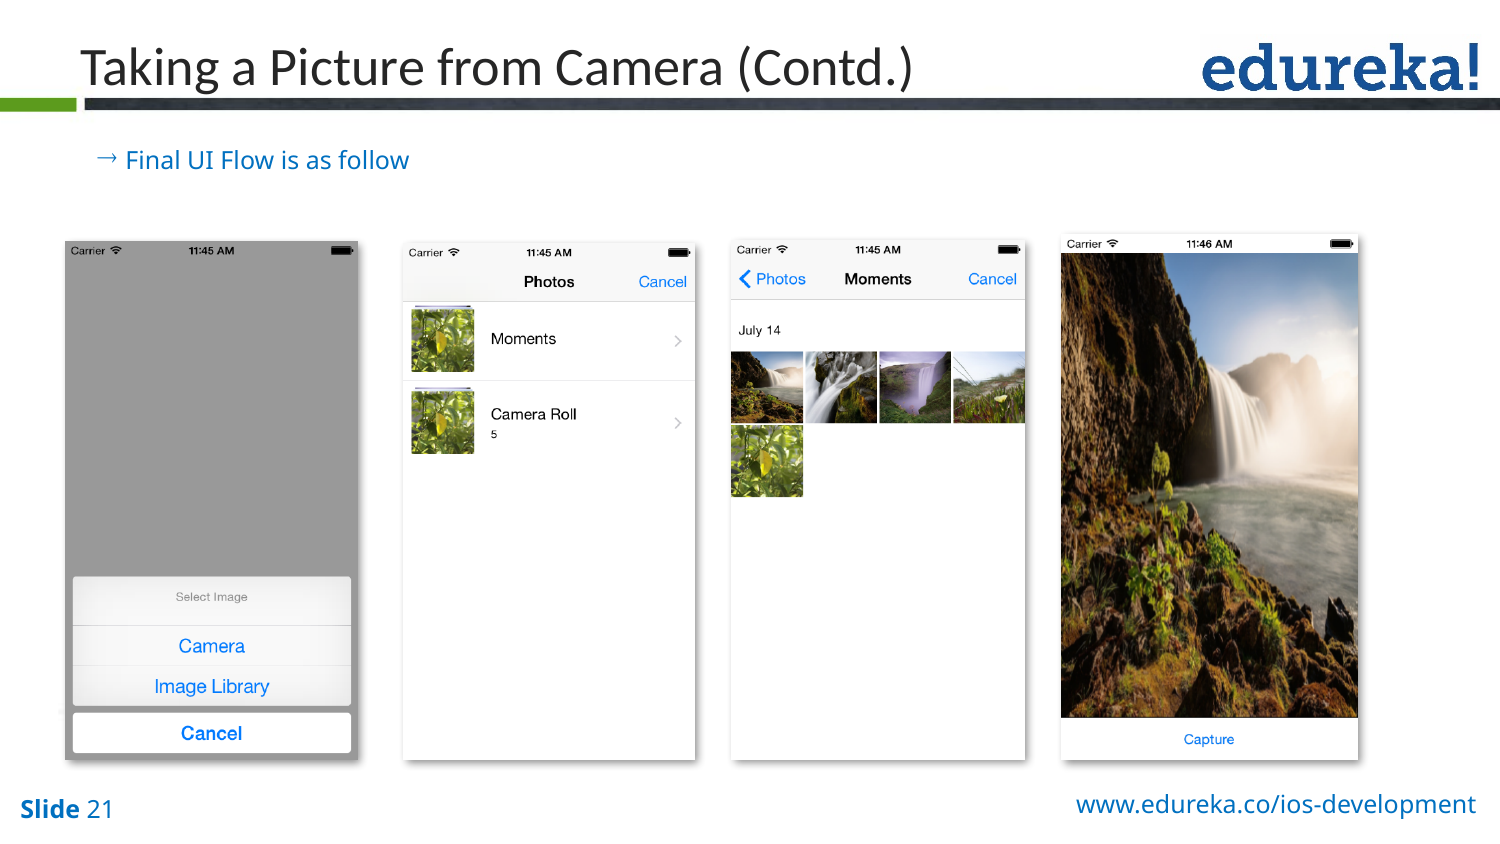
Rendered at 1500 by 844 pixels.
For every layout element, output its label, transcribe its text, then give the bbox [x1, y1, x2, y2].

picture [0, 0, 1500, 844]
text_box Final UI Flow is as follow [82, 137, 1382, 222]
text_box Taking a Picture from Camera (Contd.) [65, 23, 1138, 104]
